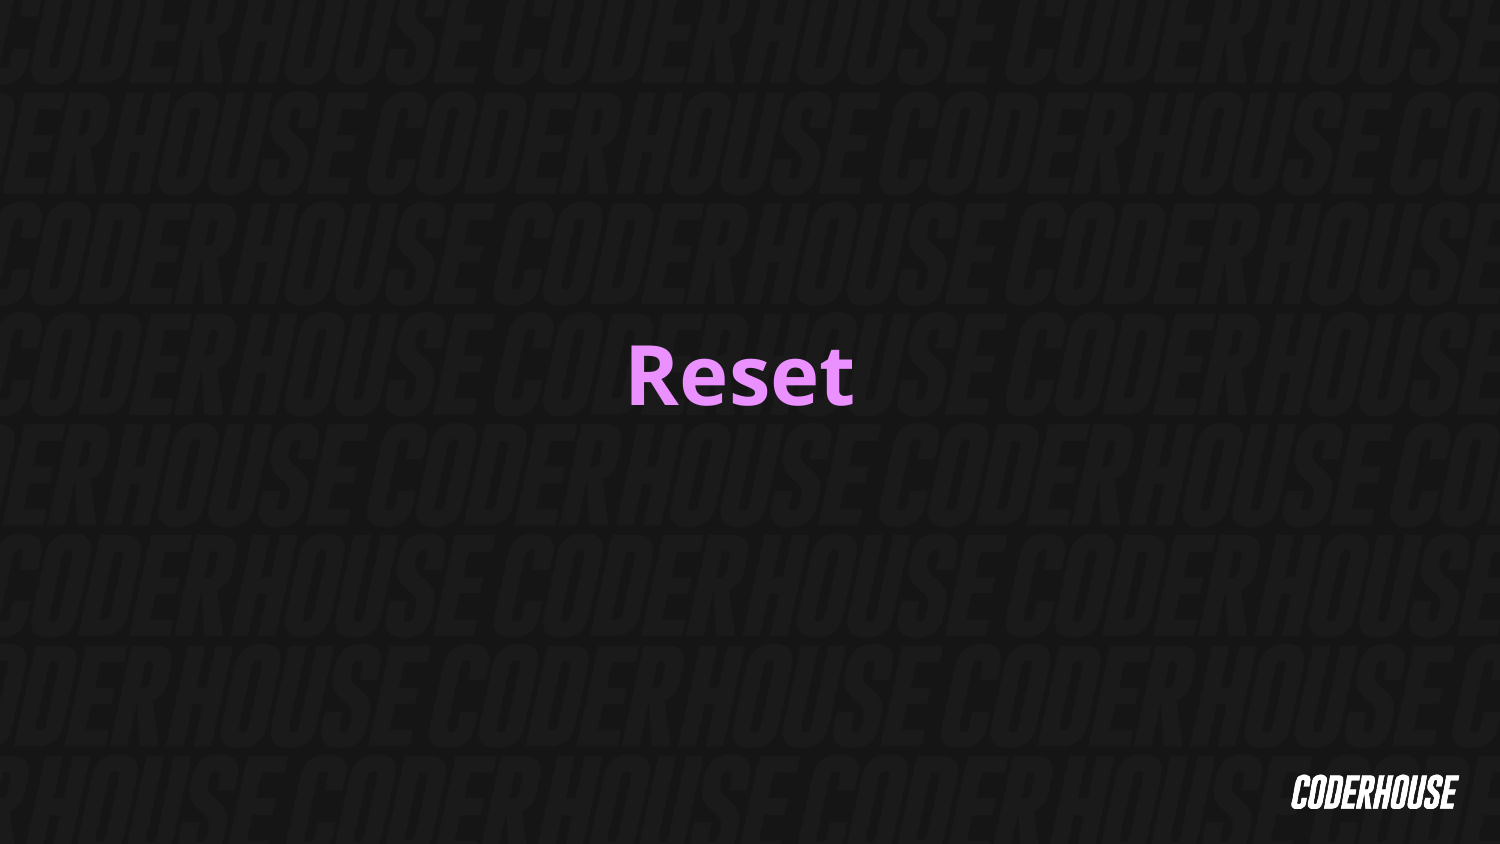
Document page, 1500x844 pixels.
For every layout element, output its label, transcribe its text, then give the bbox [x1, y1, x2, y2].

text_box Reset [230, 318, 1251, 439]
picture [0, 0, 1500, 844]
